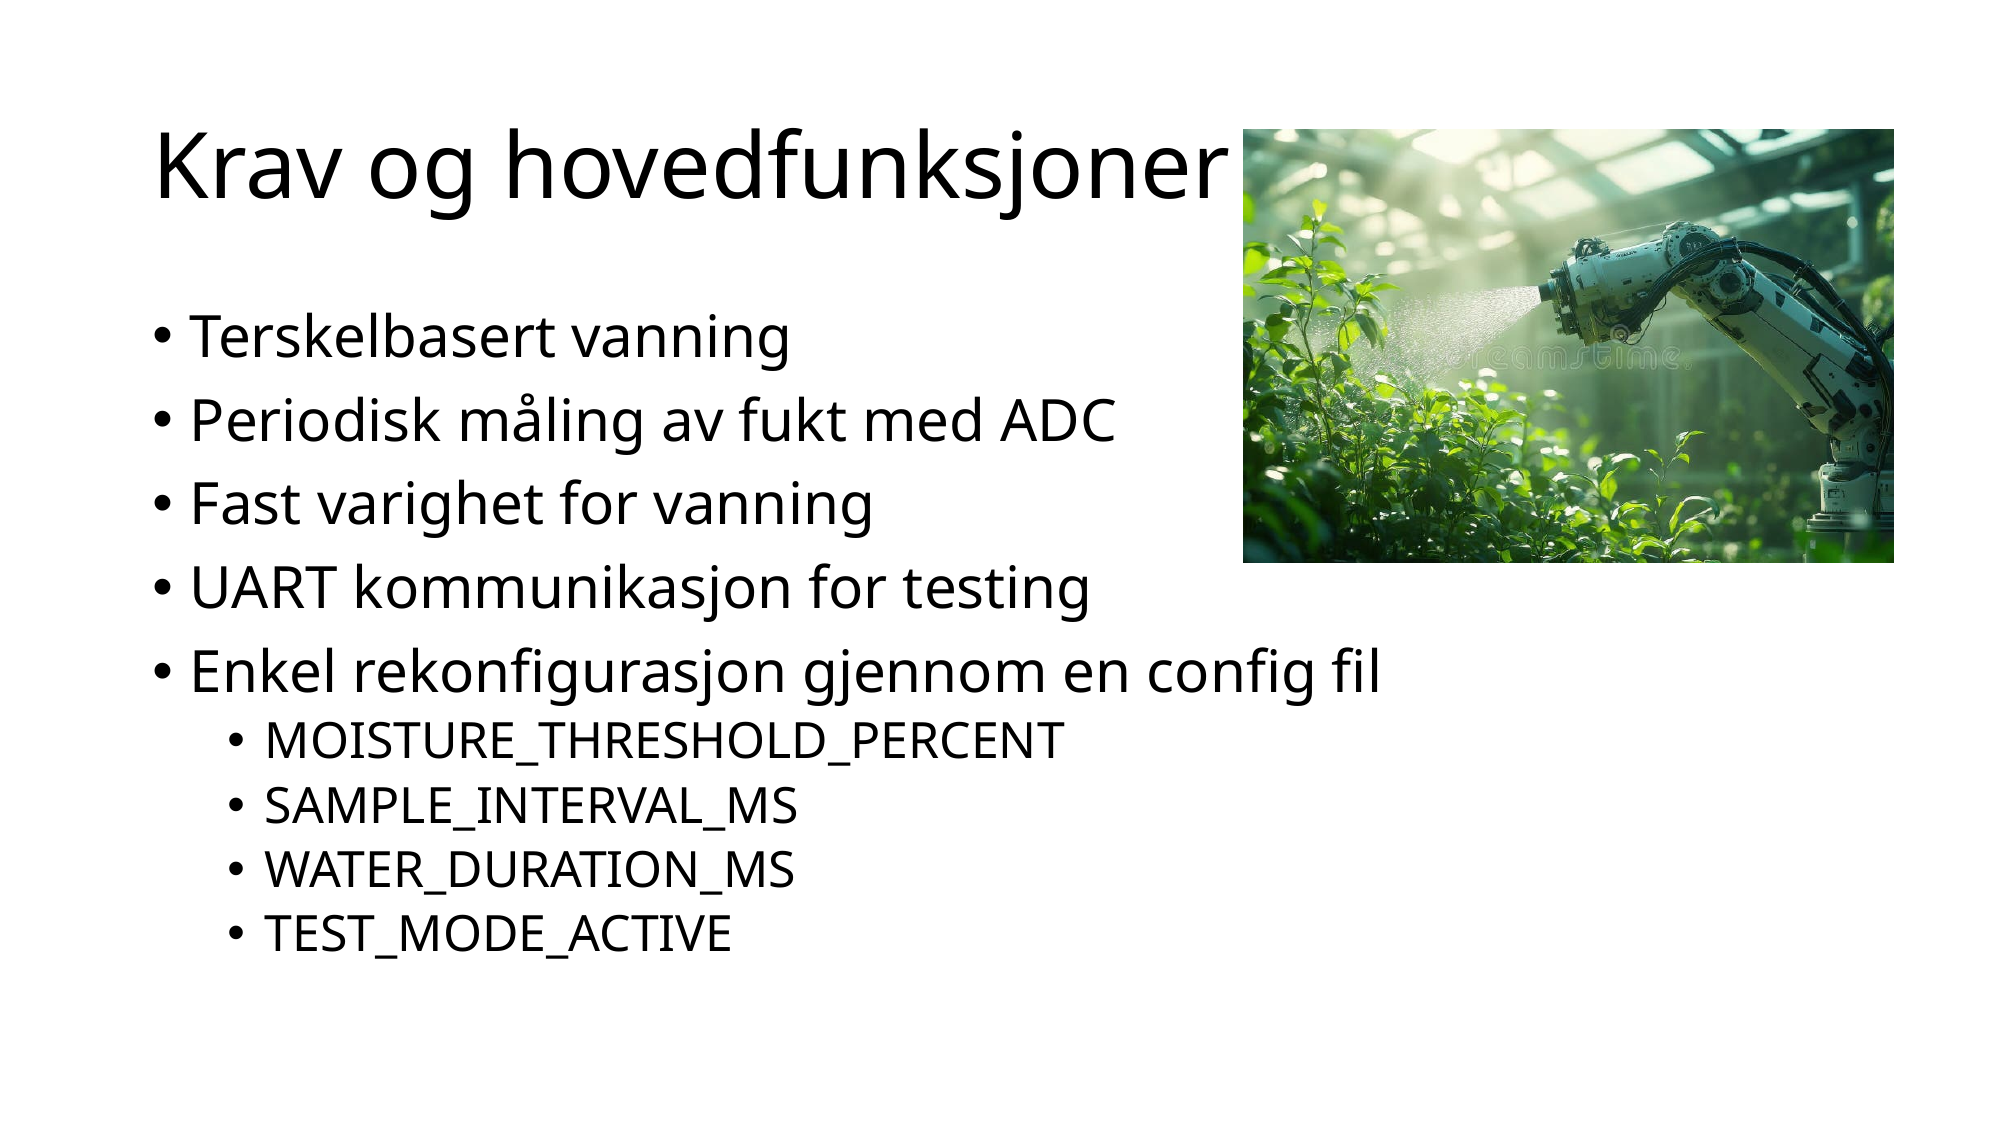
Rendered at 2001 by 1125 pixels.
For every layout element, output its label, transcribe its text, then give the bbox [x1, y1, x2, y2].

text_box [974, 342, 1221, 588]
list Terskelbasert vanning Periodisk måling av fukt med ADC Fast varighet for vanning UART kommunikasjon for testing Enkel rekonfigurasjon gjennom en config fil MOISTURE_THRESHOLD_PERCENT SAMPLE_INTERVAL_MS WATER_DURATION_MS TEST_MODE_ACTIVE [137, 299, 1863, 1014]
title Krav og hovedfunksjoner [137, 59, 1863, 278]
picture [1243, 128, 1895, 563]
